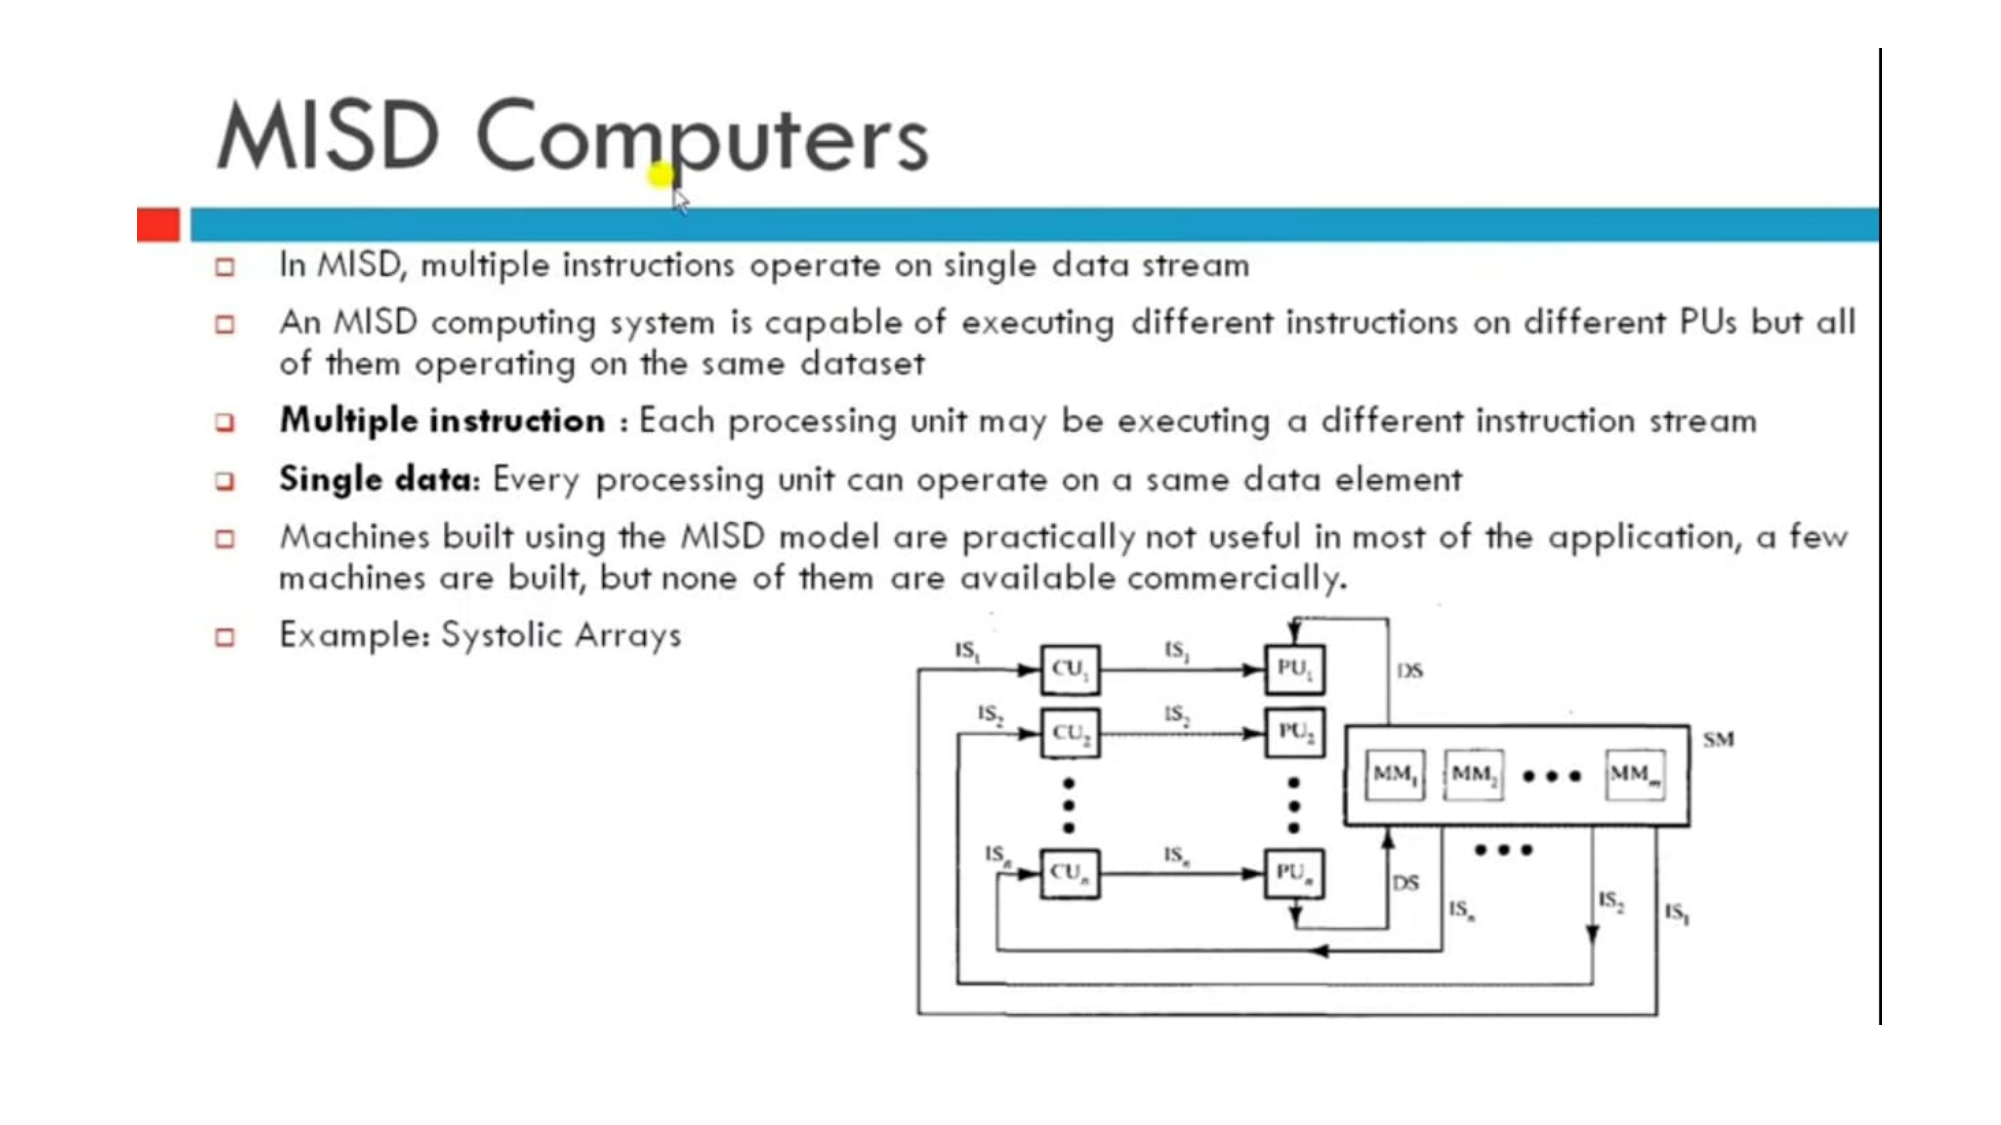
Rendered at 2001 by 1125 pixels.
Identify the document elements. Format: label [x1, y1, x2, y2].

picture [67, 48, 1882, 1025]
